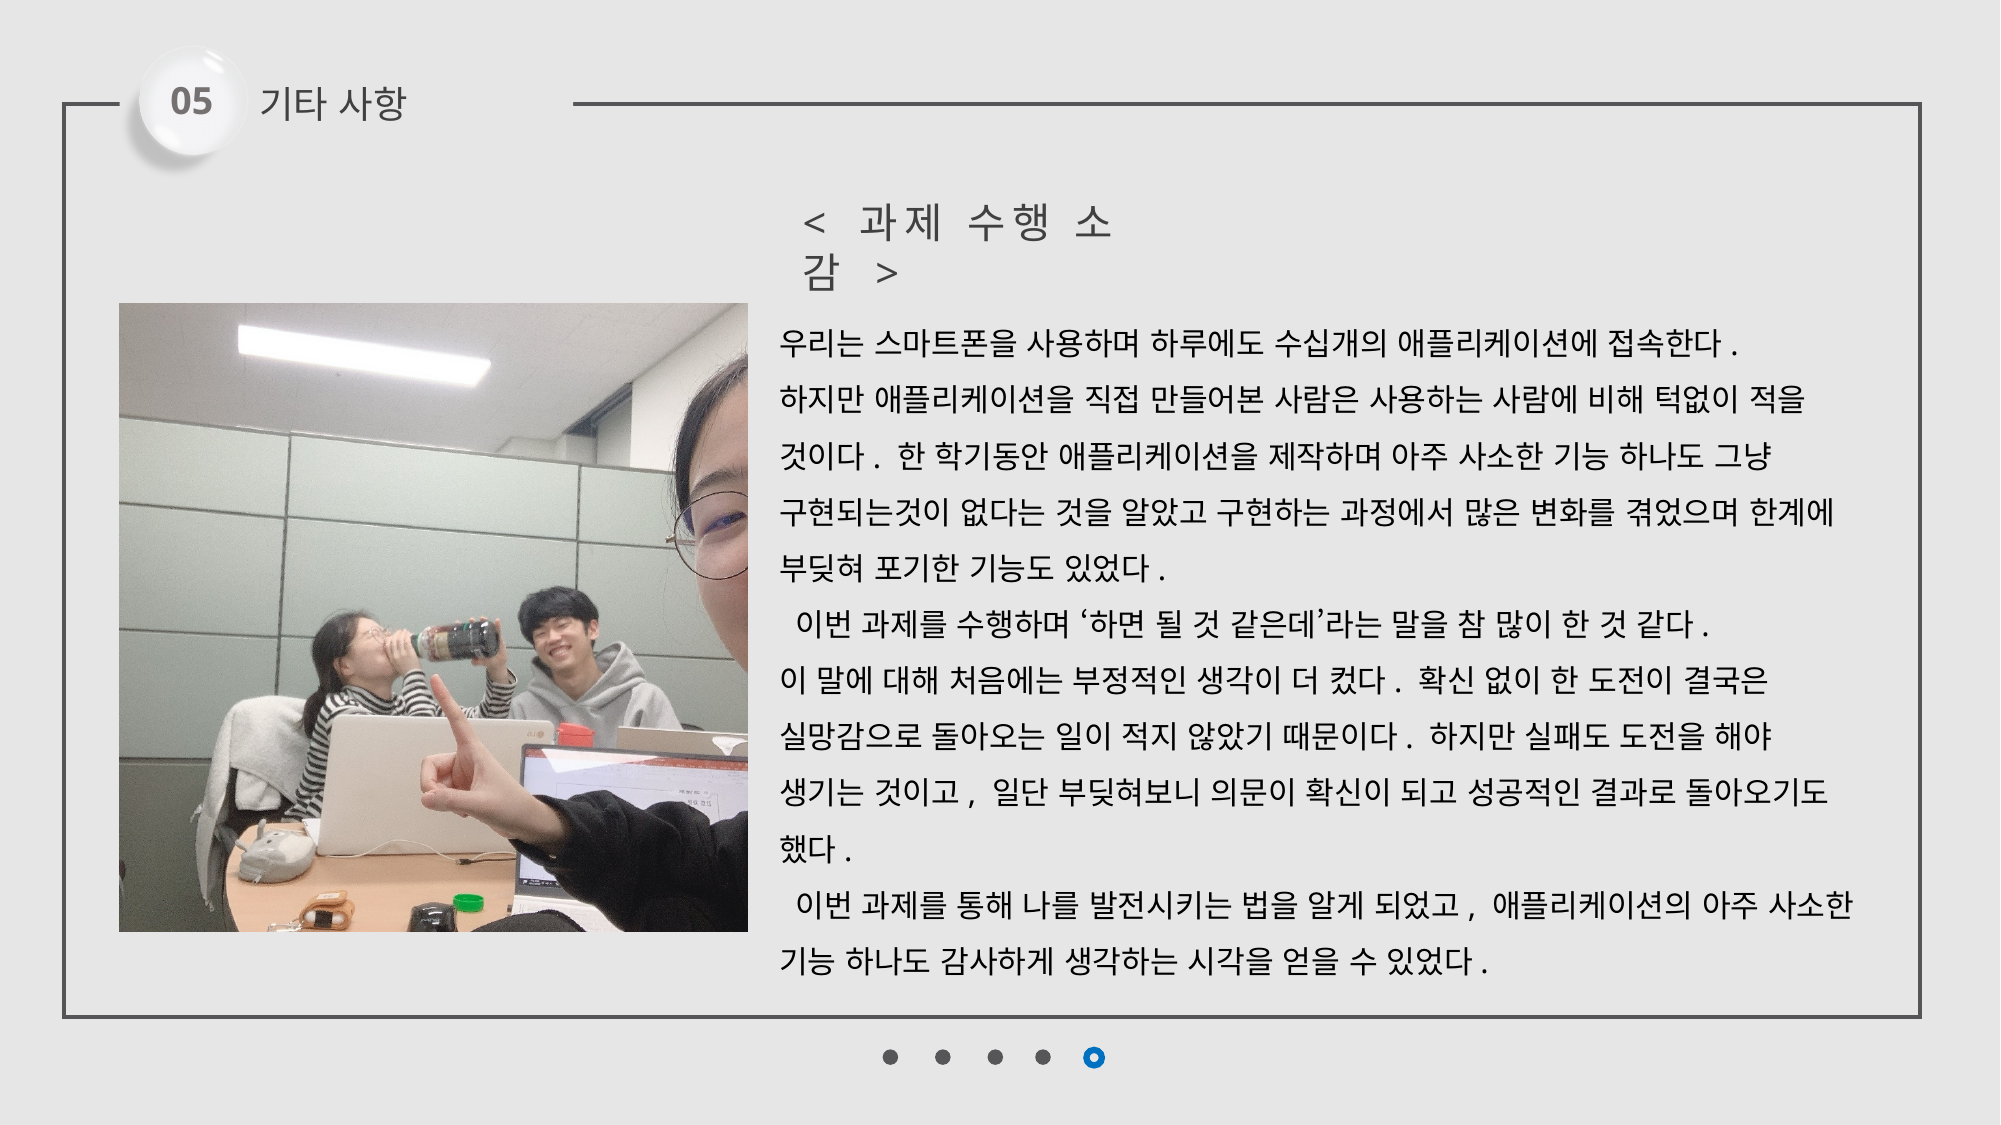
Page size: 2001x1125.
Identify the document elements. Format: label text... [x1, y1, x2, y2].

text_box [63, 103, 1921, 1018]
text_box 우리는 스마트폰을 사용하며 하루에도 수십개의 애플리케이션에 접속한다. 하지만 애플리케이션을 직접 만들어본 사람은 사용하는 사람에 비해 턱없이 적을 것이다. 한 학기동안 애플리케이션을 제작하며 아주 사소한 기능 하나도 그냥 구현되는것이 없다는 것을 알았고 구현하는 과정에서 많은 변화를 겪었으며 한계에 부딪혀 포기한 기능도 있었다. 이번 과제를 수행하며 ‘하면 될 것 같은데’라는 말을 참 많이 한 것 같다. 이 말에 대해 처음에는 부정적인 생각이 더 컸다. 확신 없이 한 도전이 결국은 실망감으로 돌아오는 일이 적지 않았기 때문이다. 하지만 실패도 도전을 해야 생기는 것이고, 일단 부딪혀보니 의문이 확신이 되고 성공적인 결과로 돌아오기도 했다. 이번 과제를 통해 나를 발전시키는 법을 알게 되었고, 애플리케이션의 아주 사소한 기능 하나도 감사하게 생각하는 시각을 얻을 수 있었다. [764, 298, 1880, 988]
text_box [882, 1049, 1102, 1066]
text_box < 과제 수행 소감 > [787, 189, 1227, 298]
picture [119, 303, 748, 932]
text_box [113, 43, 597, 186]
